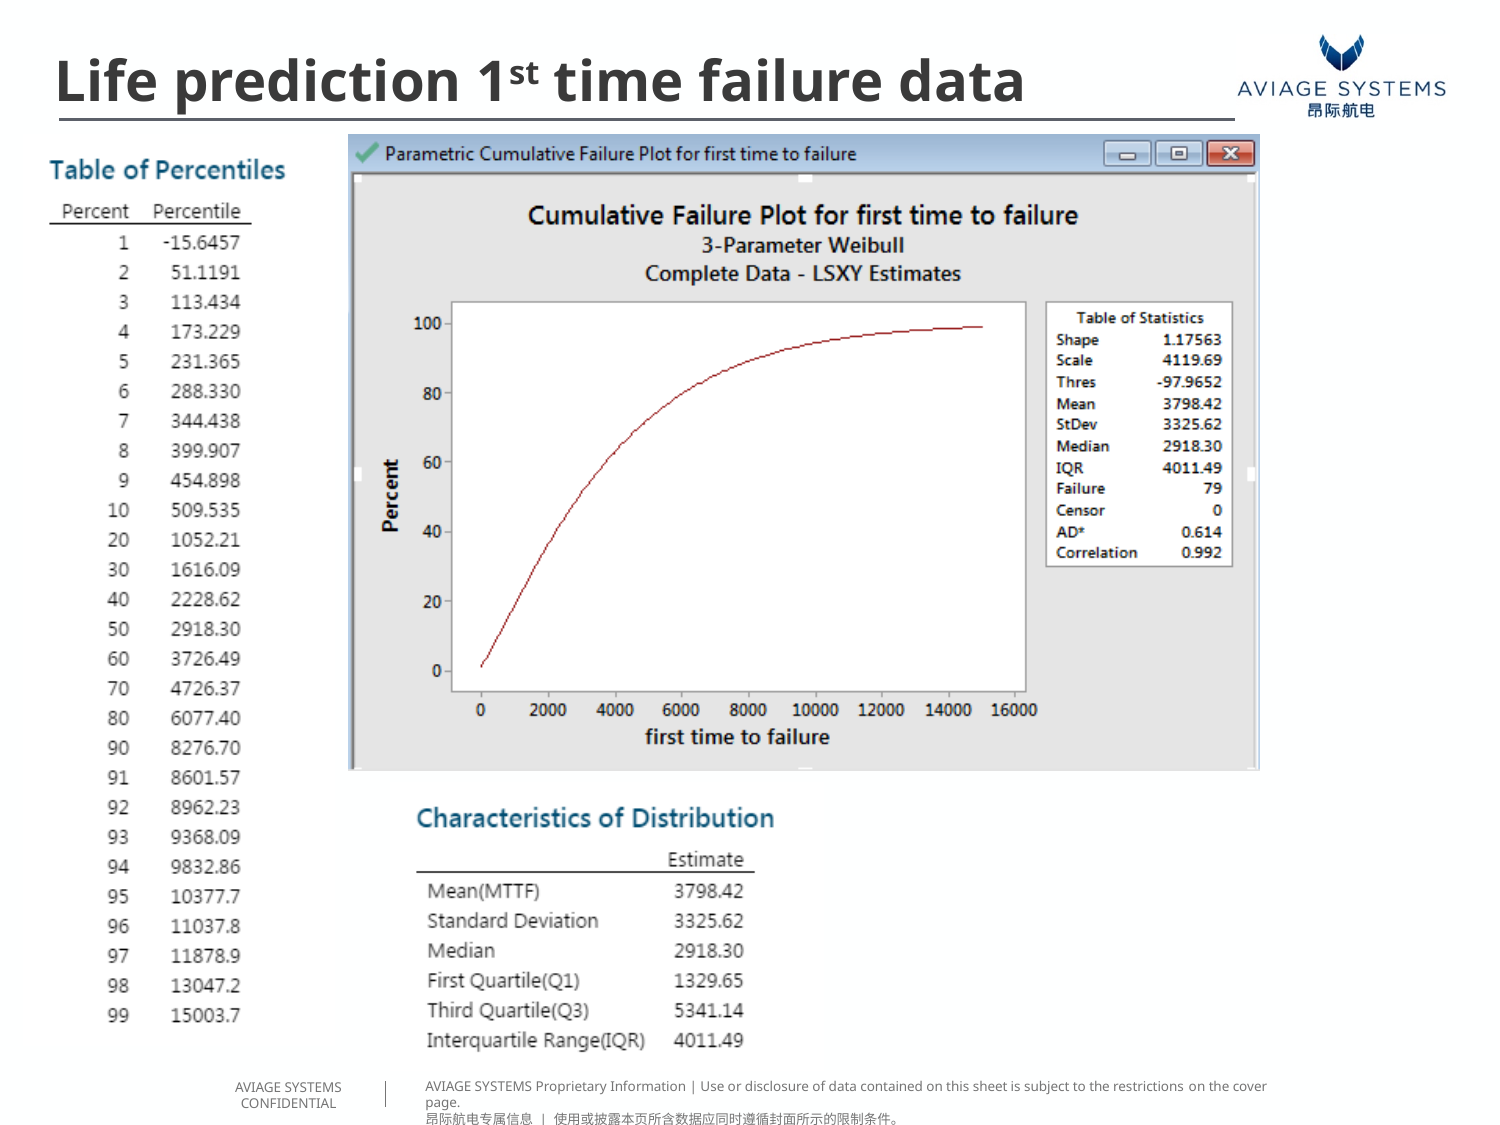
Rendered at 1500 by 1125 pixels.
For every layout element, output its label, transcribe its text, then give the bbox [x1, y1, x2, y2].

picture [348, 134, 1260, 771]
picture [23, 134, 335, 1046]
picture [390, 782, 824, 1071]
title Life prediction 1st time failure data [40, 43, 1195, 122]
picture [1236, 34, 1450, 120]
